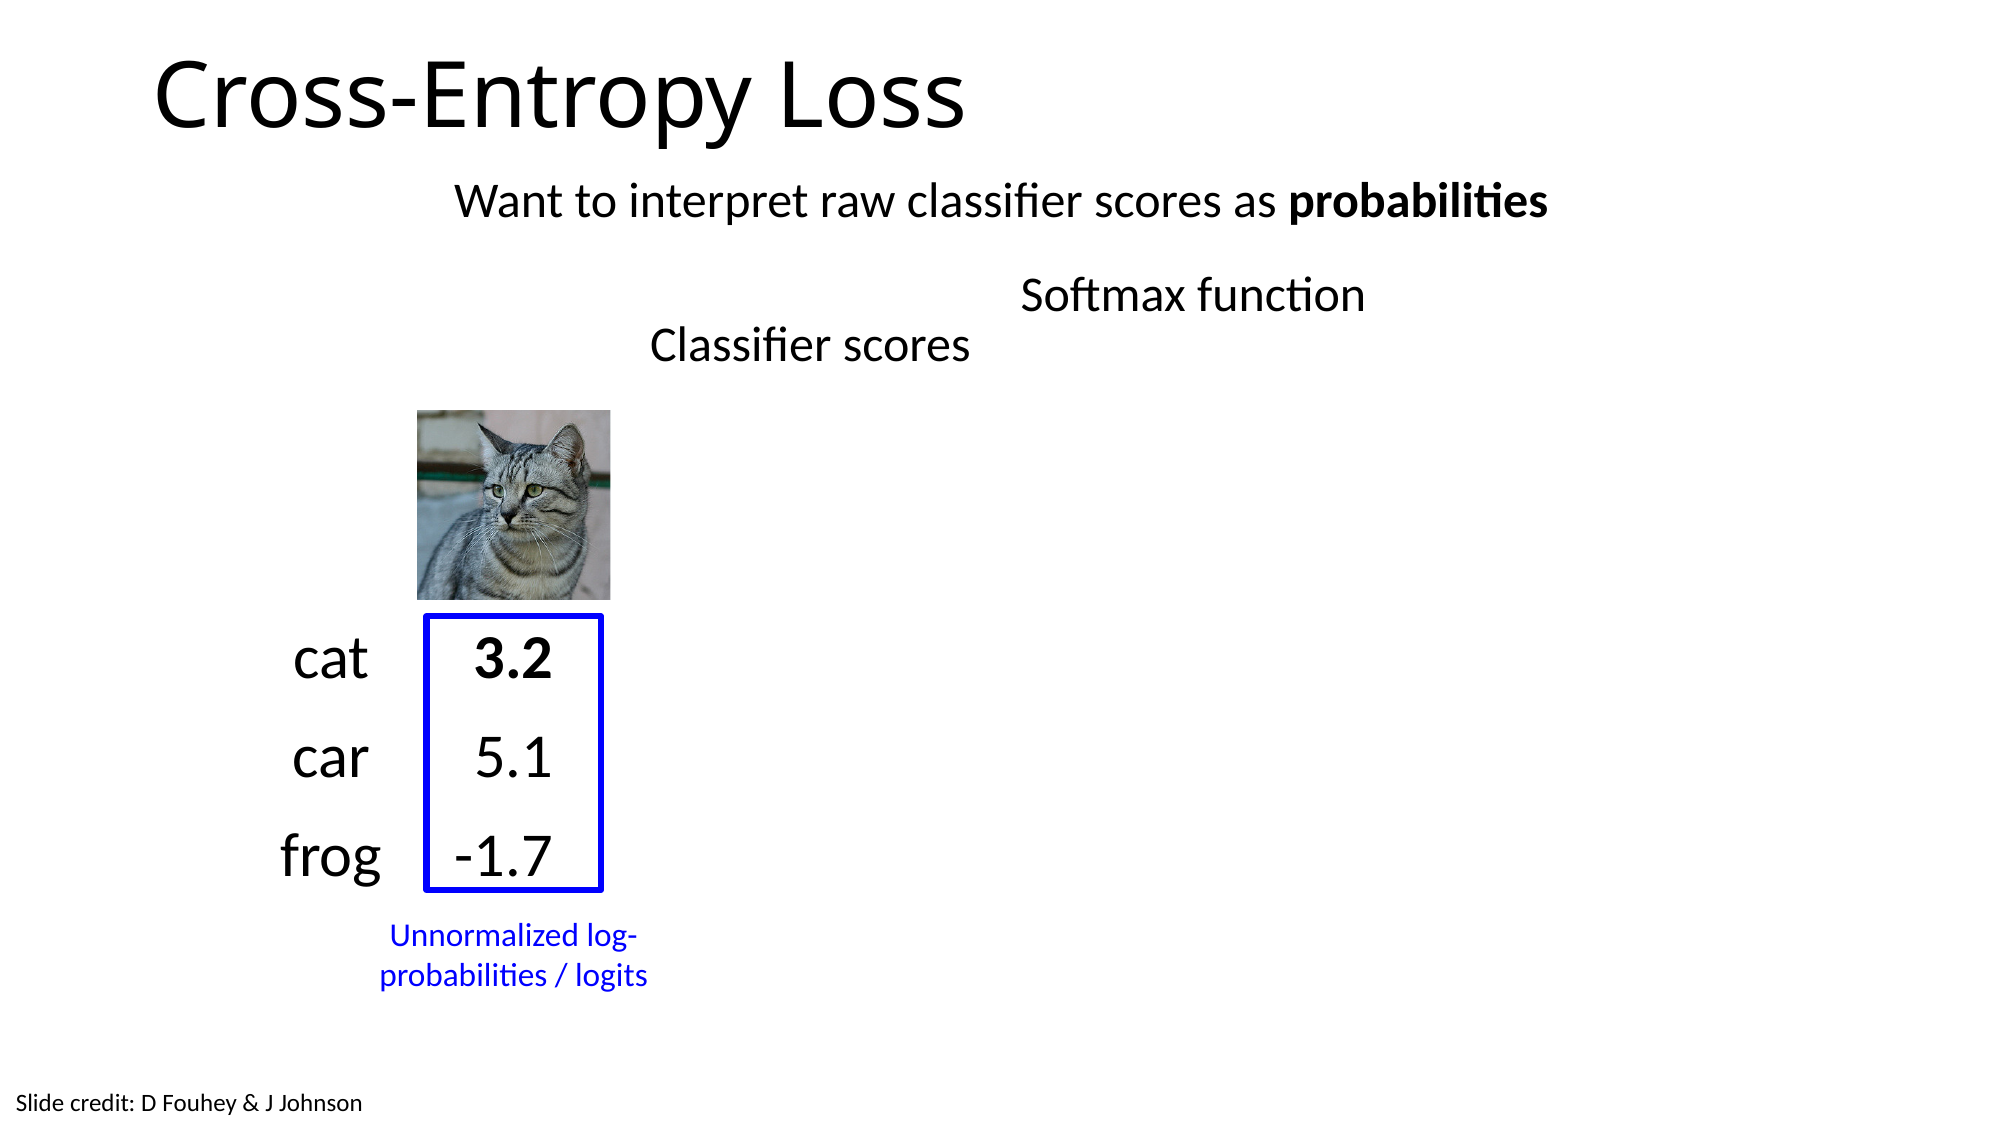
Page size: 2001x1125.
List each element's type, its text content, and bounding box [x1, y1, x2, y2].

text_box 3.2 [458, 609, 569, 616]
text_box Slide credit: D Fouhey & J Johnson [1, 1079, 379, 1125]
text_box cat [278, 609, 385, 699]
title Cross-Entropy Loss [137, 29, 1863, 165]
text_box frog [264, 806, 399, 896]
text_box Unnormalized log-probabilities / logits [359, 897, 668, 1005]
text_box -1.7 [439, 891, 569, 896]
text_box [426, 616, 601, 891]
picture [417, 409, 611, 600]
text_box car [272, 707, 391, 798]
text_box Want to interpret raw classifier scores as probabilities [439, 165, 1588, 236]
